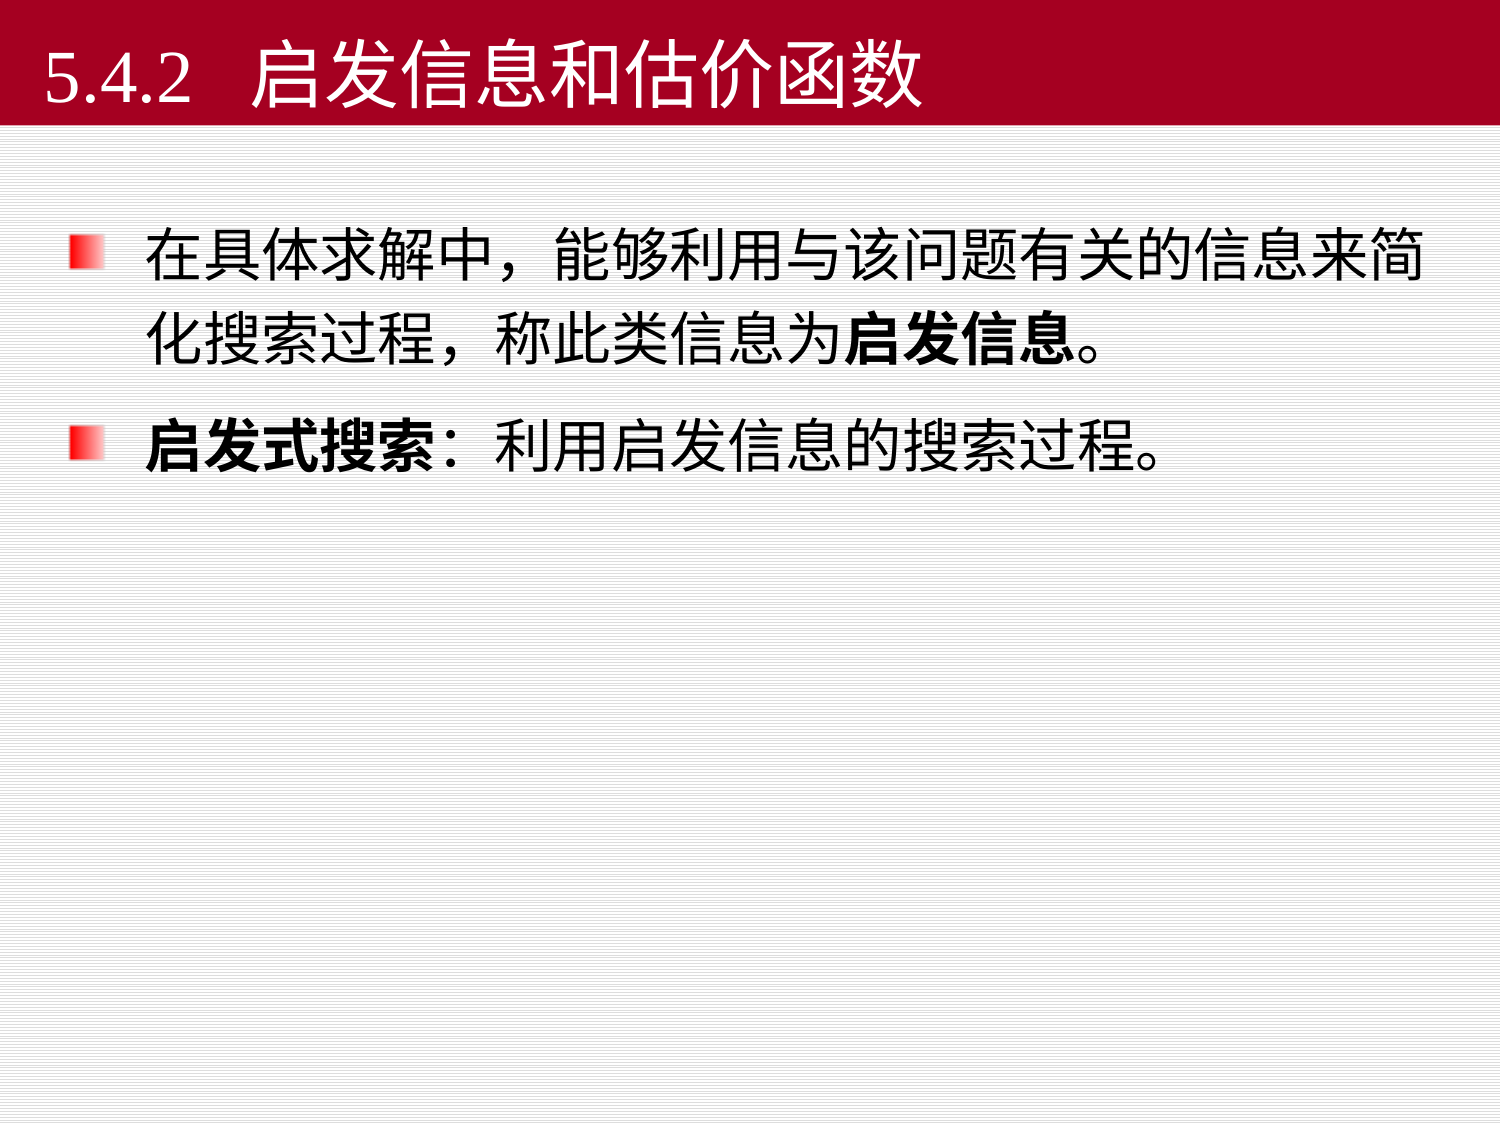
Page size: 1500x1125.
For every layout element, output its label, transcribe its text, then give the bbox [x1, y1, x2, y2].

picture [67, 423, 109, 465]
slide_number [1137, 1062, 1463, 1122]
title 5.4.2 启发信息和估价函数 [0, 0, 1500, 126]
picture [67, 232, 109, 274]
list 在具体求解中，能够利用与该问题有关的信息来简化搜索过程，称此类信息为启发信息。 启发式搜索：利用启发信息的搜索过程。 [52, 196, 1448, 1083]
